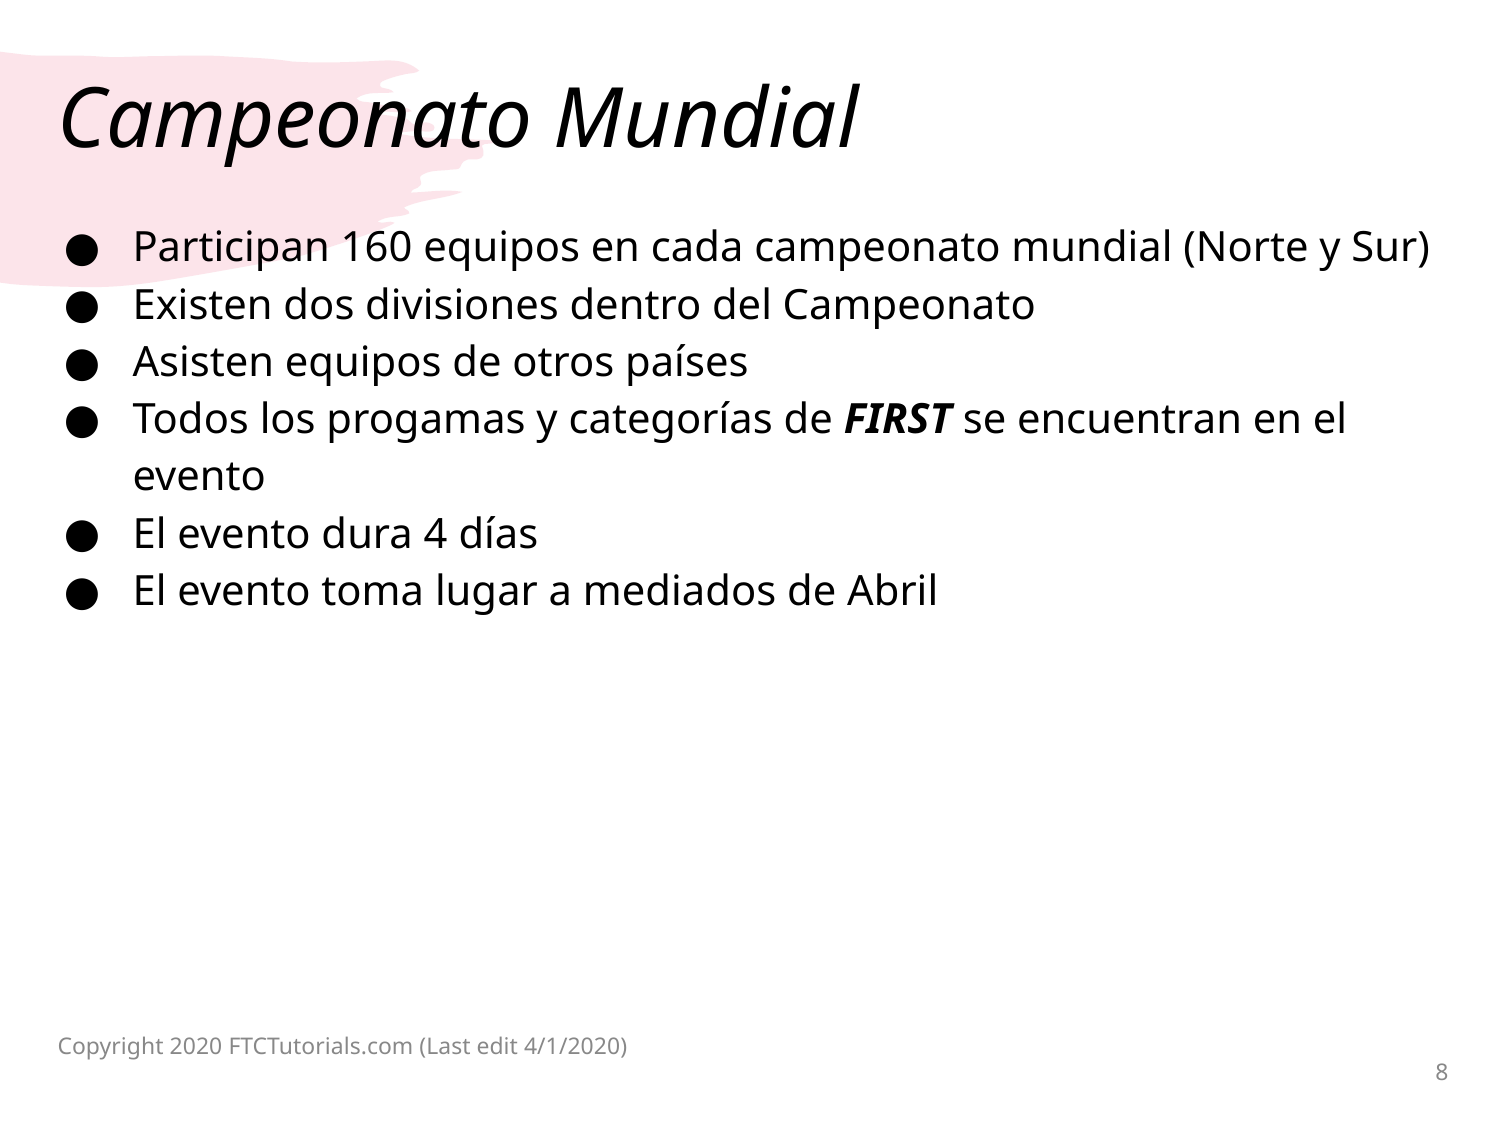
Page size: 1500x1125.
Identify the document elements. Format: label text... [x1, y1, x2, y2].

list Participan 160 equipos en cada campeonato mundial (Norte y Sur) Existen dos divisiones dentro del Campeonato Asisten equipos de otros países Todos los progamas y categorías de FIRST se encuentran en el evento El evento dura 4 días El evento toma lugar a mediados de Abril [42, 204, 1464, 1030]
title Campeonato Mundial [42, 59, 1464, 182]
footer Copyright 2020 FTCTutorials.com (Last edit 4/1/2020) [42, 1042, 718, 1103]
slide_number 8 [1378, 1042, 1464, 1103]
